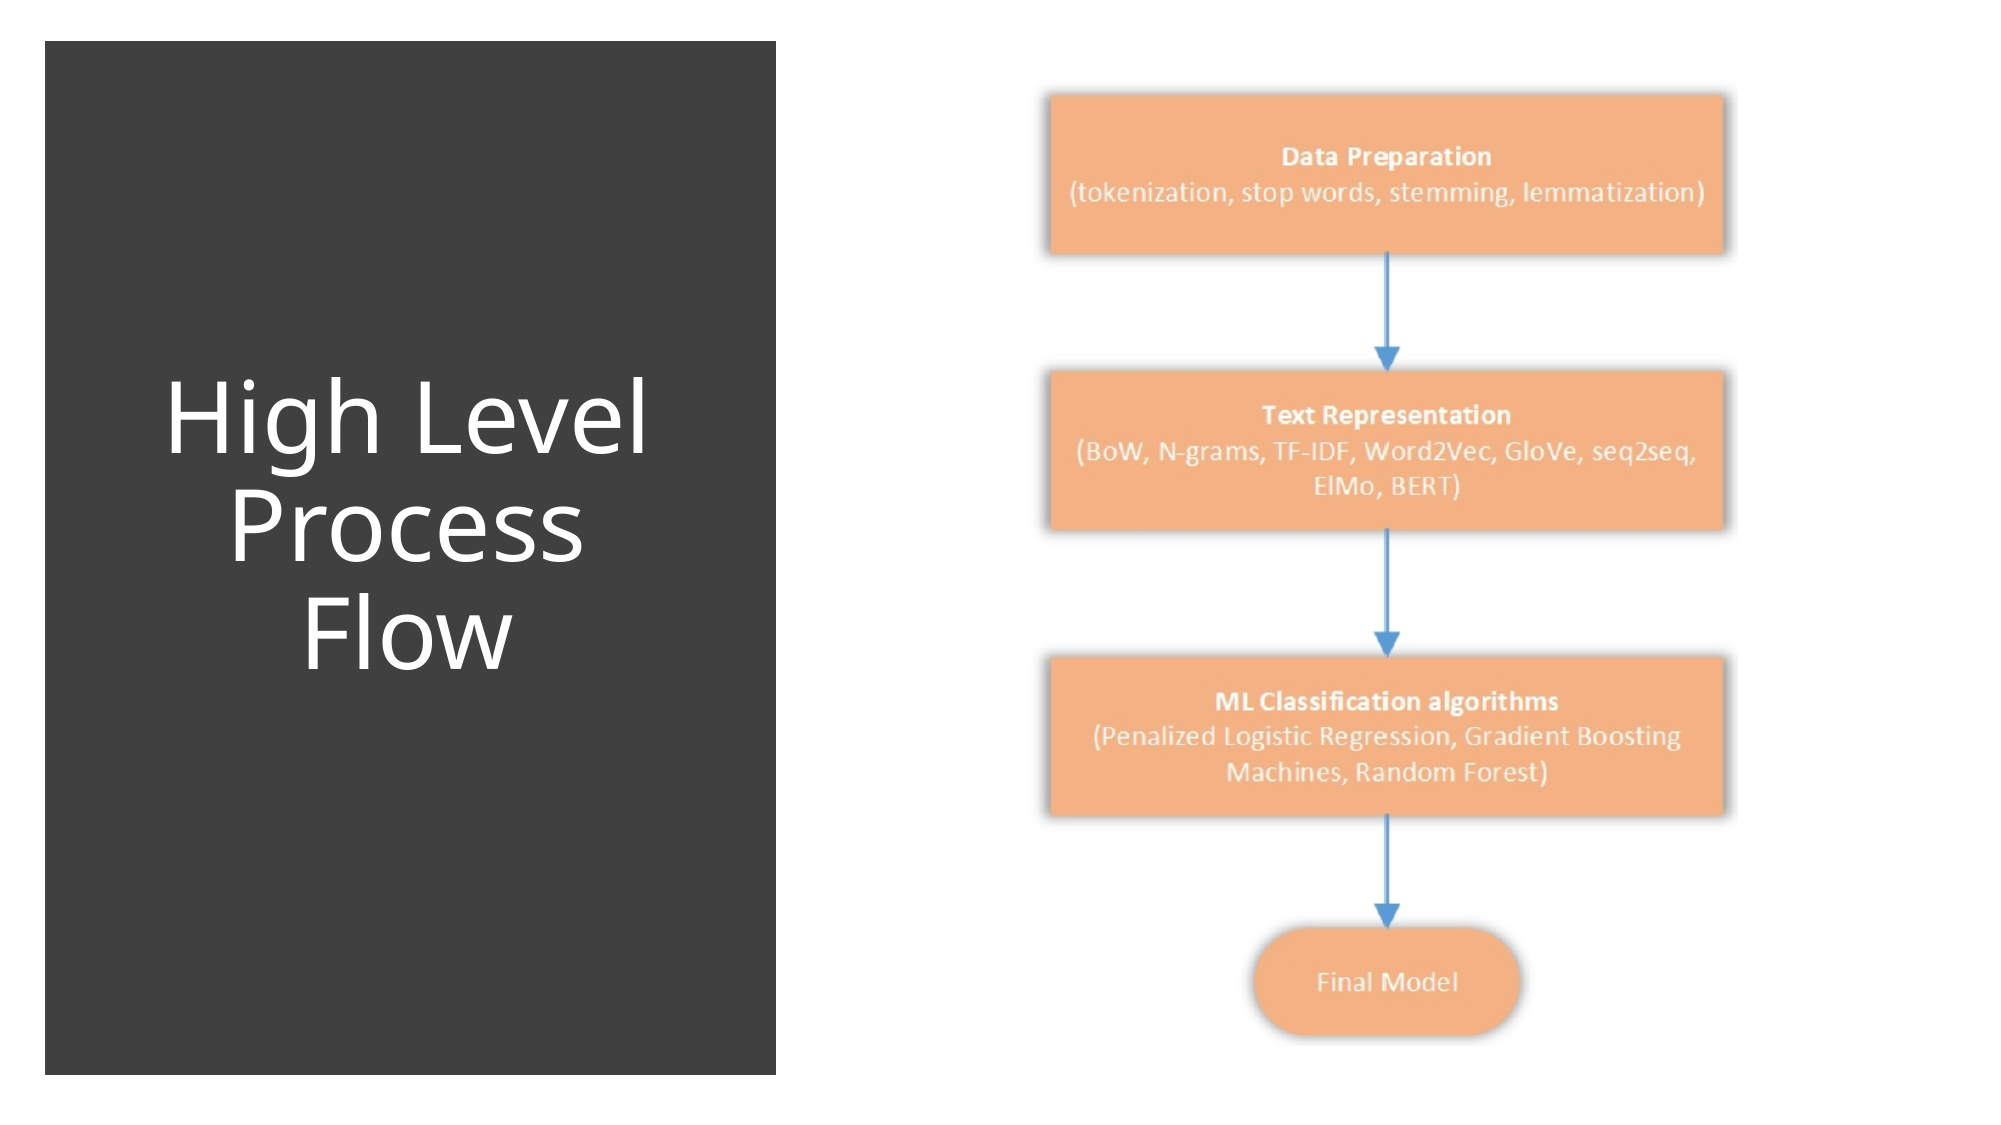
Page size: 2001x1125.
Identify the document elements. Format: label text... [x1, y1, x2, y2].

title High Level Process Flow [121, 121, 693, 936]
picture [1028, 80, 1738, 1046]
text_box [54, 50, 767, 1066]
